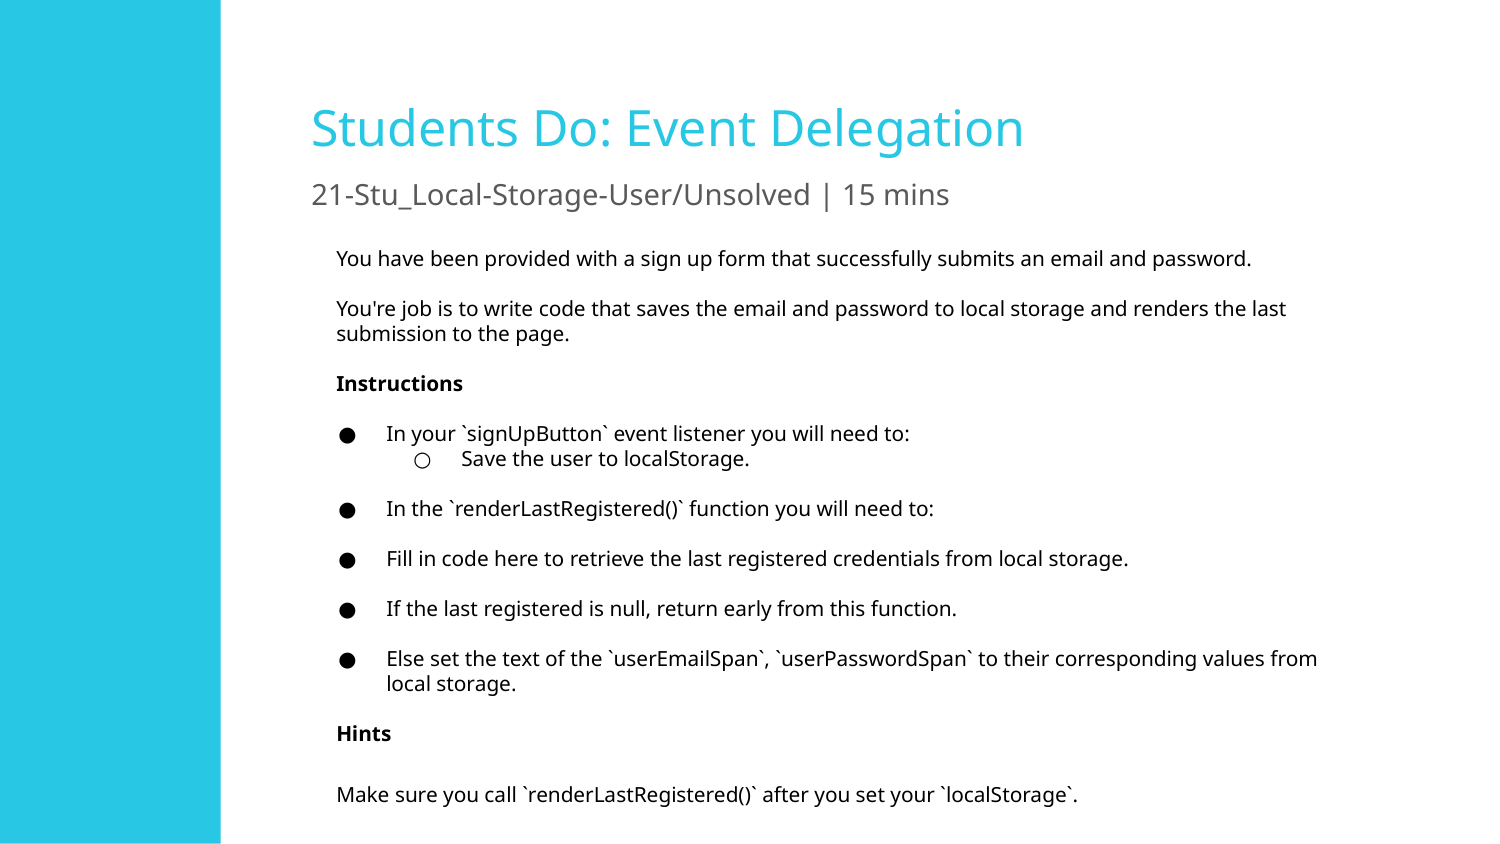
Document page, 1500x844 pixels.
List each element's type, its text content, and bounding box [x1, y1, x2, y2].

list You have been provided with a sign up form that successfully submits an email and password. You're job is to write code that saves the email and password to local storage and renders the last submission to the page. Instructions In your `signUpButton` event listener you will need to: Save the user to localStorage. In the `renderLastRegistered()` function you will need to: Fill in code here to retrieve the last registered credentials from local storage. If the last registered is null, return early from this function. Else set the text of the `userEmailSpan`, `userPasswordSpan` to their corresponding values from local storage. Hints Make sure you call `renderLastRegistered()` after you set your `localStorage`. [296, 231, 1382, 739]
title Students Do: Event Delegation [296, 61, 1500, 191]
subtitle 21-Stu_Local-Storage-User/Unsolved | 15 mins [296, 156, 1487, 222]
